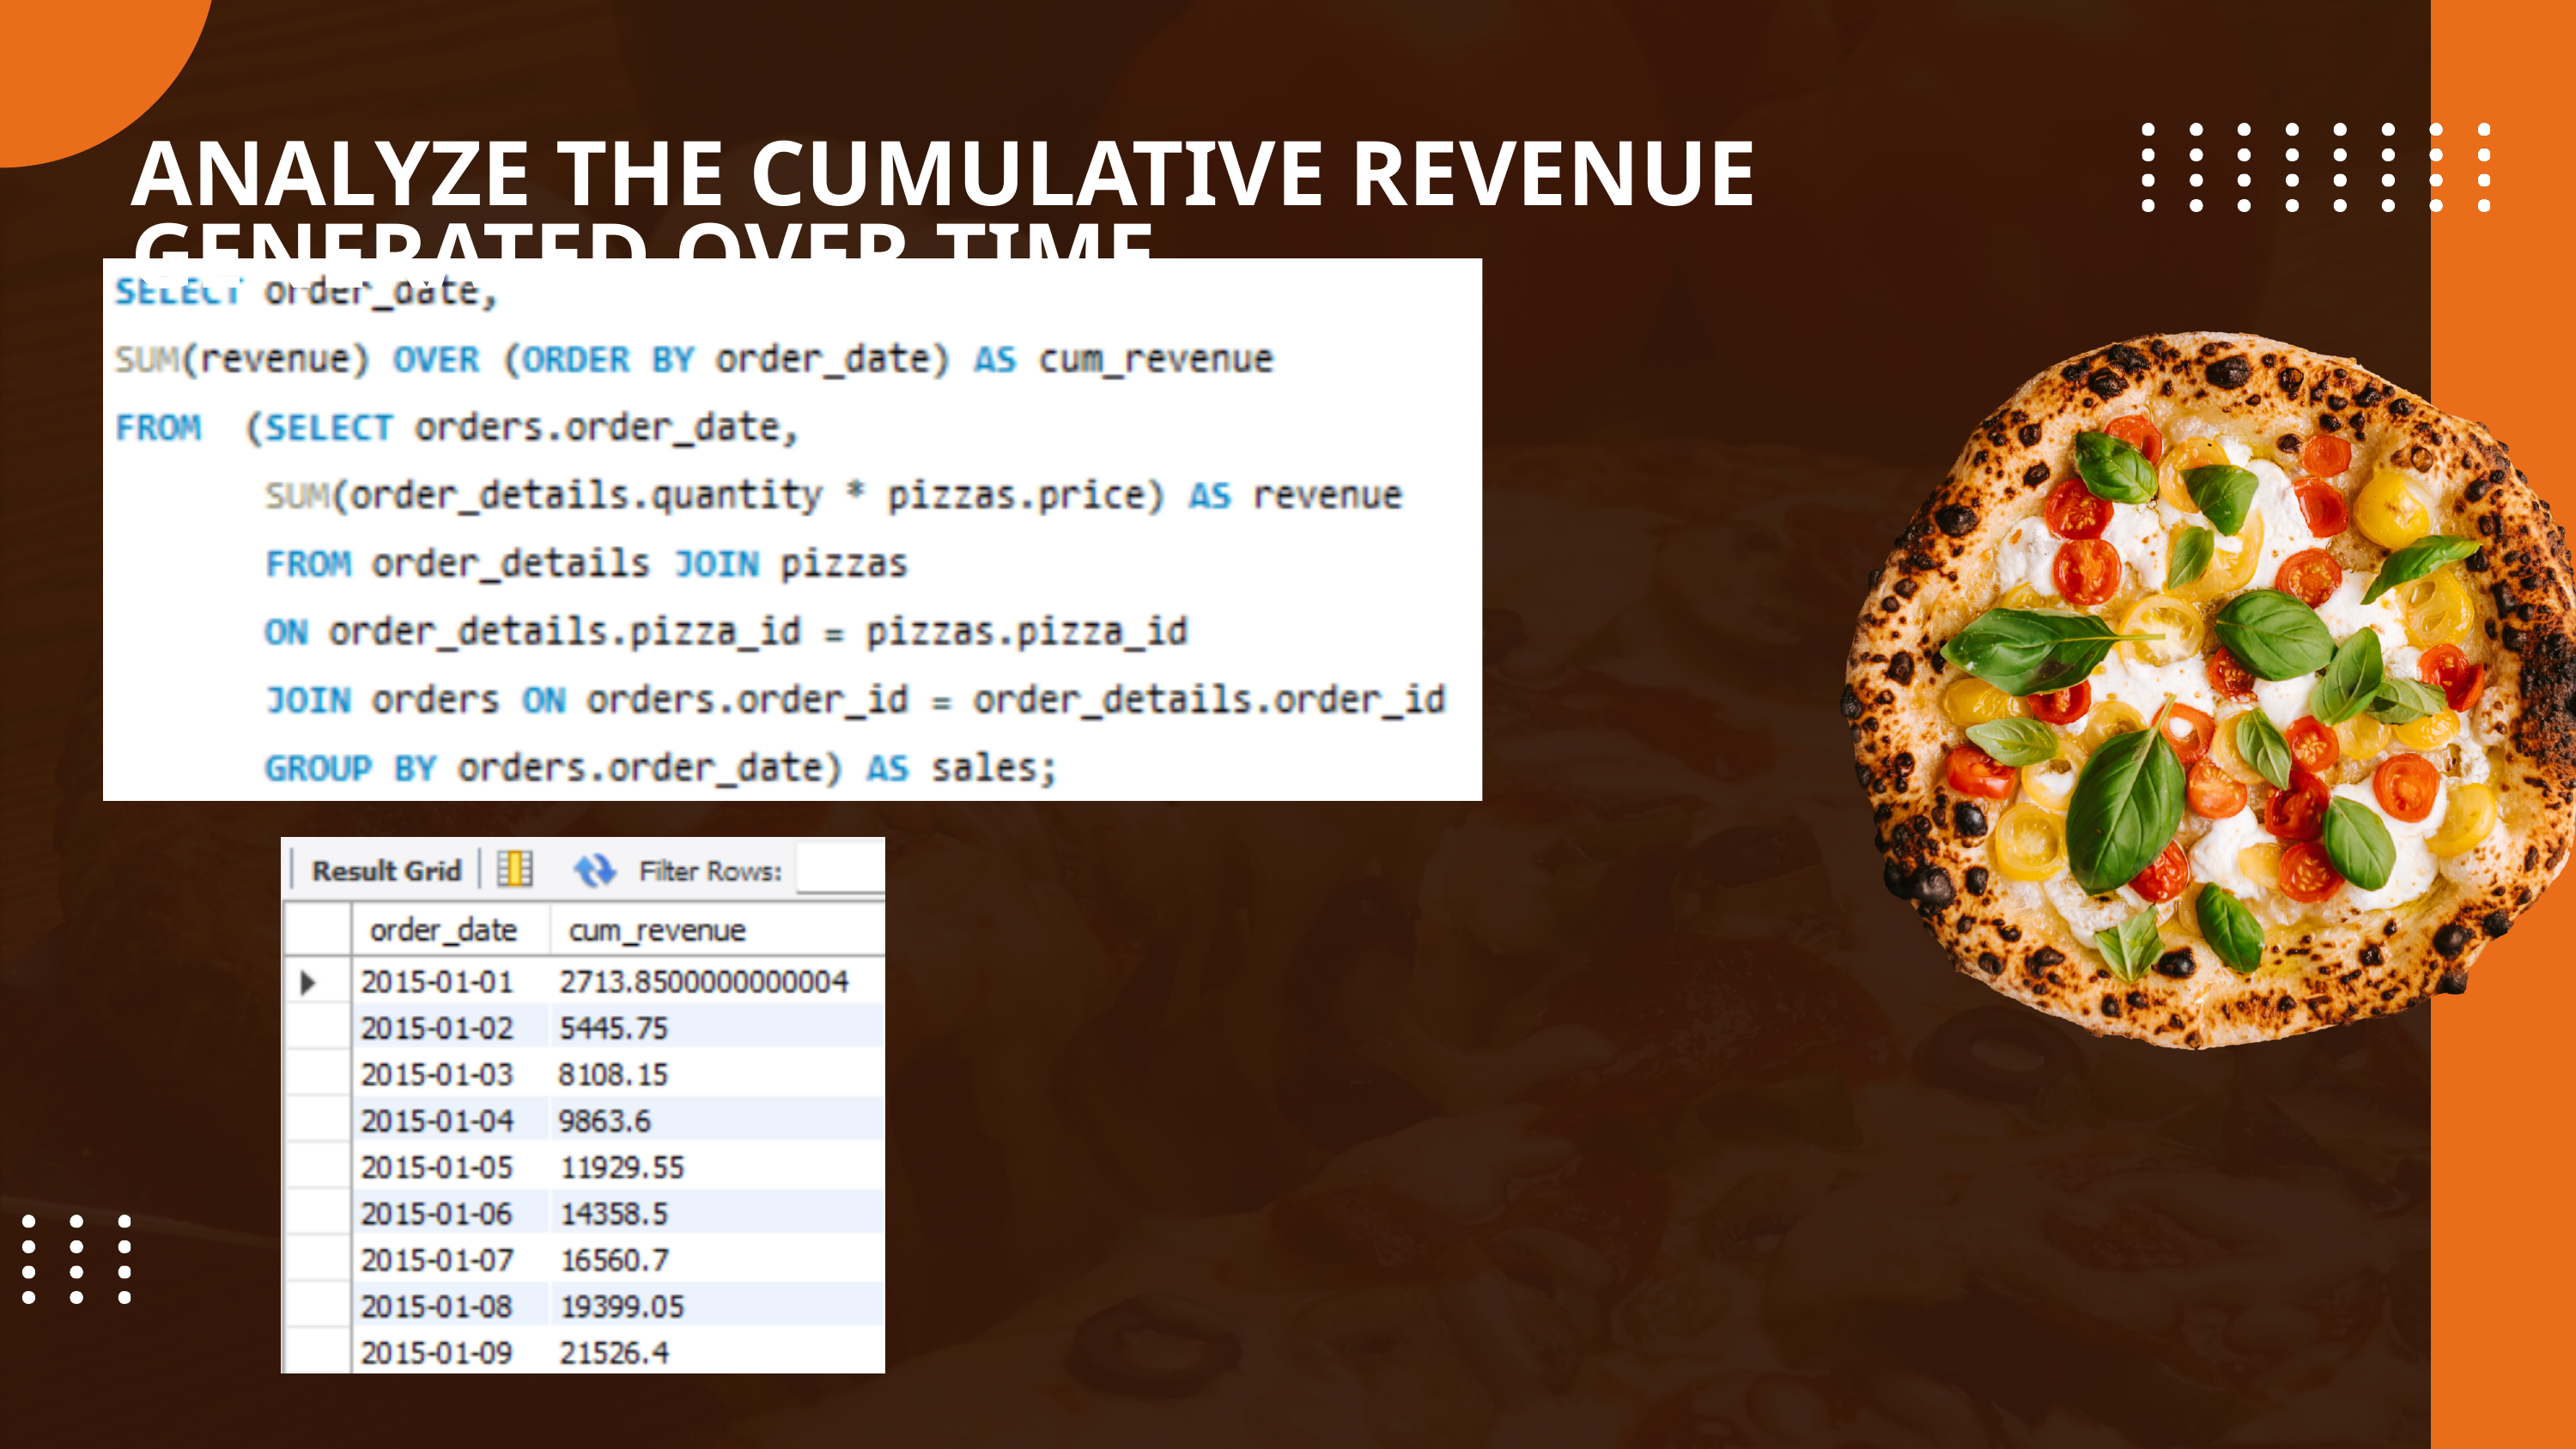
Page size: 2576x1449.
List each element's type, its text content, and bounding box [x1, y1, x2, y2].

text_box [2431, 0, 2576, 1449]
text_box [0, 0, 218, 168]
text_box [2142, 123, 2427, 212]
text_box [281, 837, 885, 1373]
text_box [0, 1215, 131, 1304]
text_box ANALYZE THE CUMULATIVE REVENUE GENERATED OVER TIME [131, 141, 1929, 306]
text_box [1815, 308, 2427, 1051]
text_box [0, 0, 2427, 1449]
text_box [103, 258, 1483, 801]
